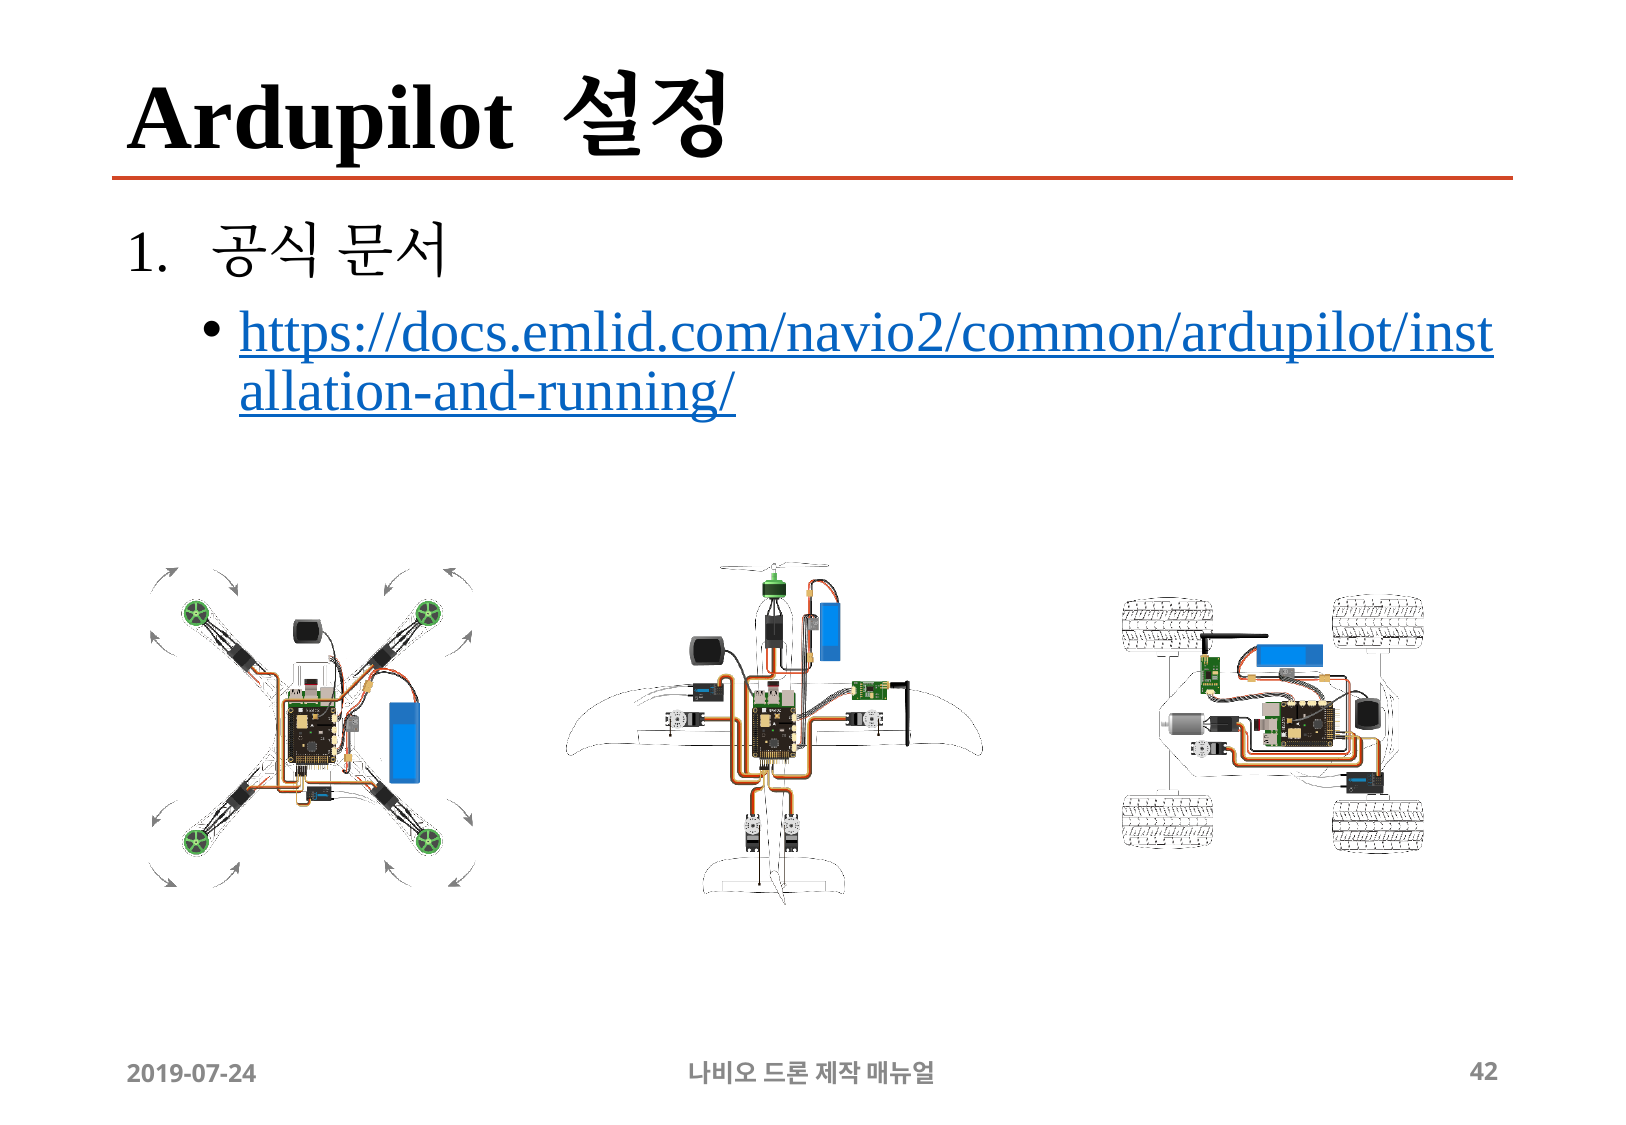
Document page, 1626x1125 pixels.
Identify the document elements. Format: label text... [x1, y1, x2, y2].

slide_number 42 [1433, 1042, 1514, 1103]
footer 나비오 드론 제작 매뉴얼 [538, 1042, 1087, 1103]
picture [505, 515, 1055, 944]
title Ardupilot 설정 [111, 59, 1514, 179]
picture [1058, 545, 1495, 915]
list 공식 문서 https://docs.emlid.com/navio2/common/ardupilot/installation-and-running/ [111, 205, 1514, 1014]
picture [122, 544, 503, 915]
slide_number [111, 1042, 303, 1103]
